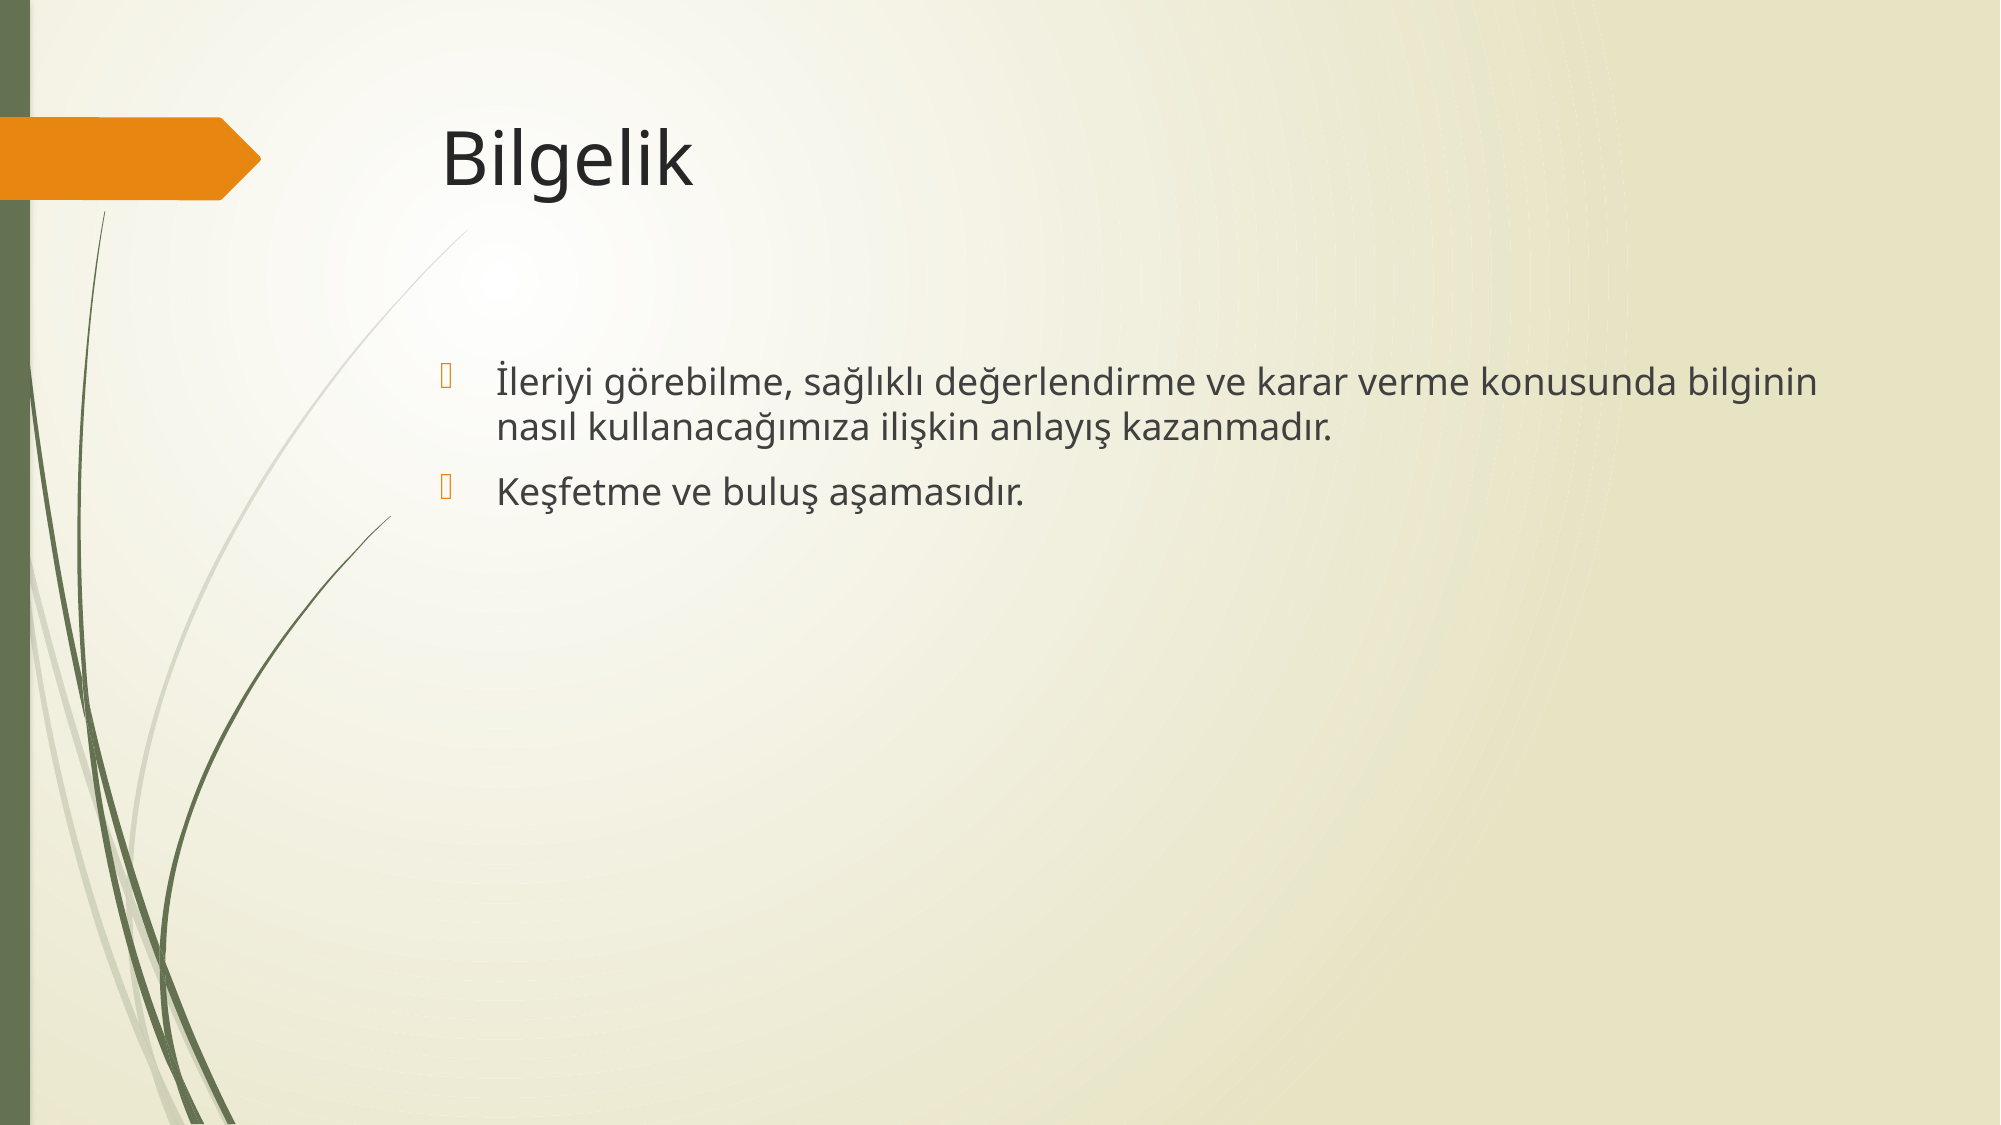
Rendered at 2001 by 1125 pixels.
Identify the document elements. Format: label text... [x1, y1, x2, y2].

title Bilgelik [425, 102, 1888, 313]
list İleriyi görebilme, sağlıklı değerlendirme ve karar verme konusunda bilginin nasıl kullanacağımıza ilişkin anlayış kazanmadır. Keşfetme ve buluş aşamasıdır. [424, 350, 1888, 970]
